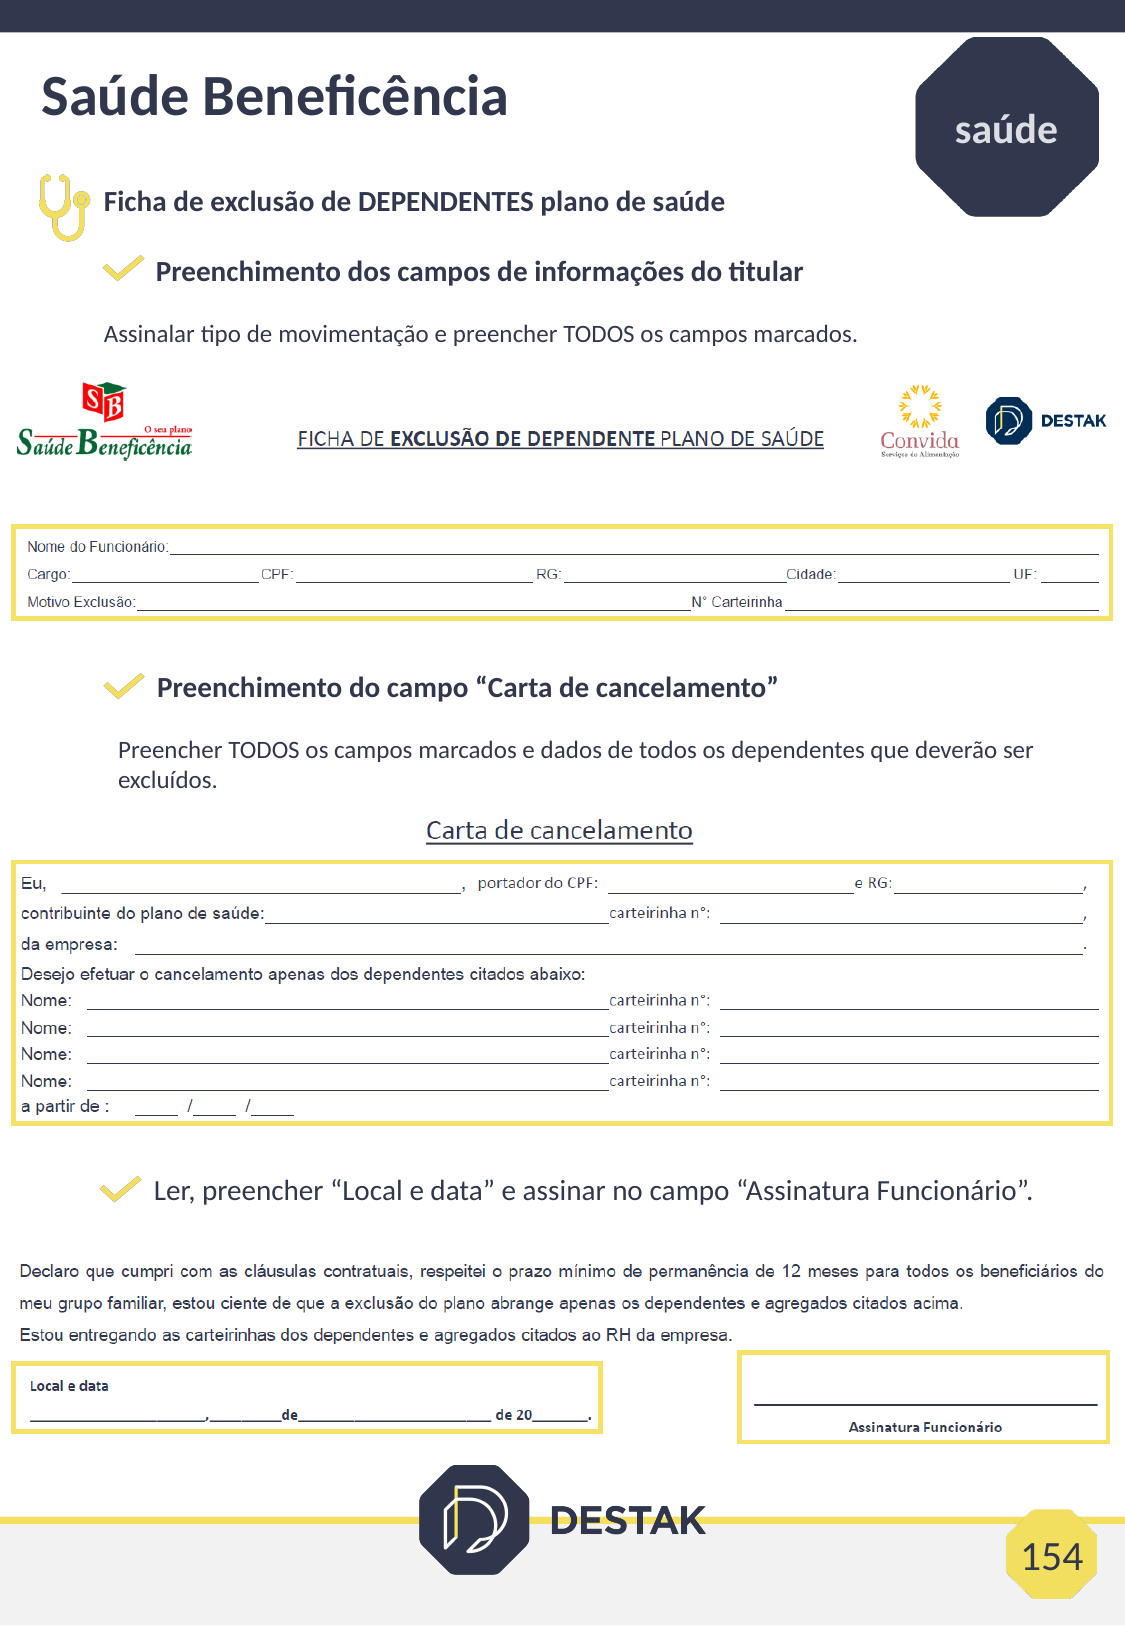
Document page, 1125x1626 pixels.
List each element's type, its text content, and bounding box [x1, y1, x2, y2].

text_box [102, 660, 1099, 803]
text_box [13, 1254, 1112, 1450]
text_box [13, 376, 1112, 619]
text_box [914, 37, 1099, 217]
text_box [13, 808, 1112, 1124]
text_box Saúde Beneficência [26, 51, 862, 143]
picture [419, 1465, 706, 1575]
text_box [99, 1163, 1096, 1215]
picture [1006, 1509, 1097, 1599]
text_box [29, 172, 977, 358]
